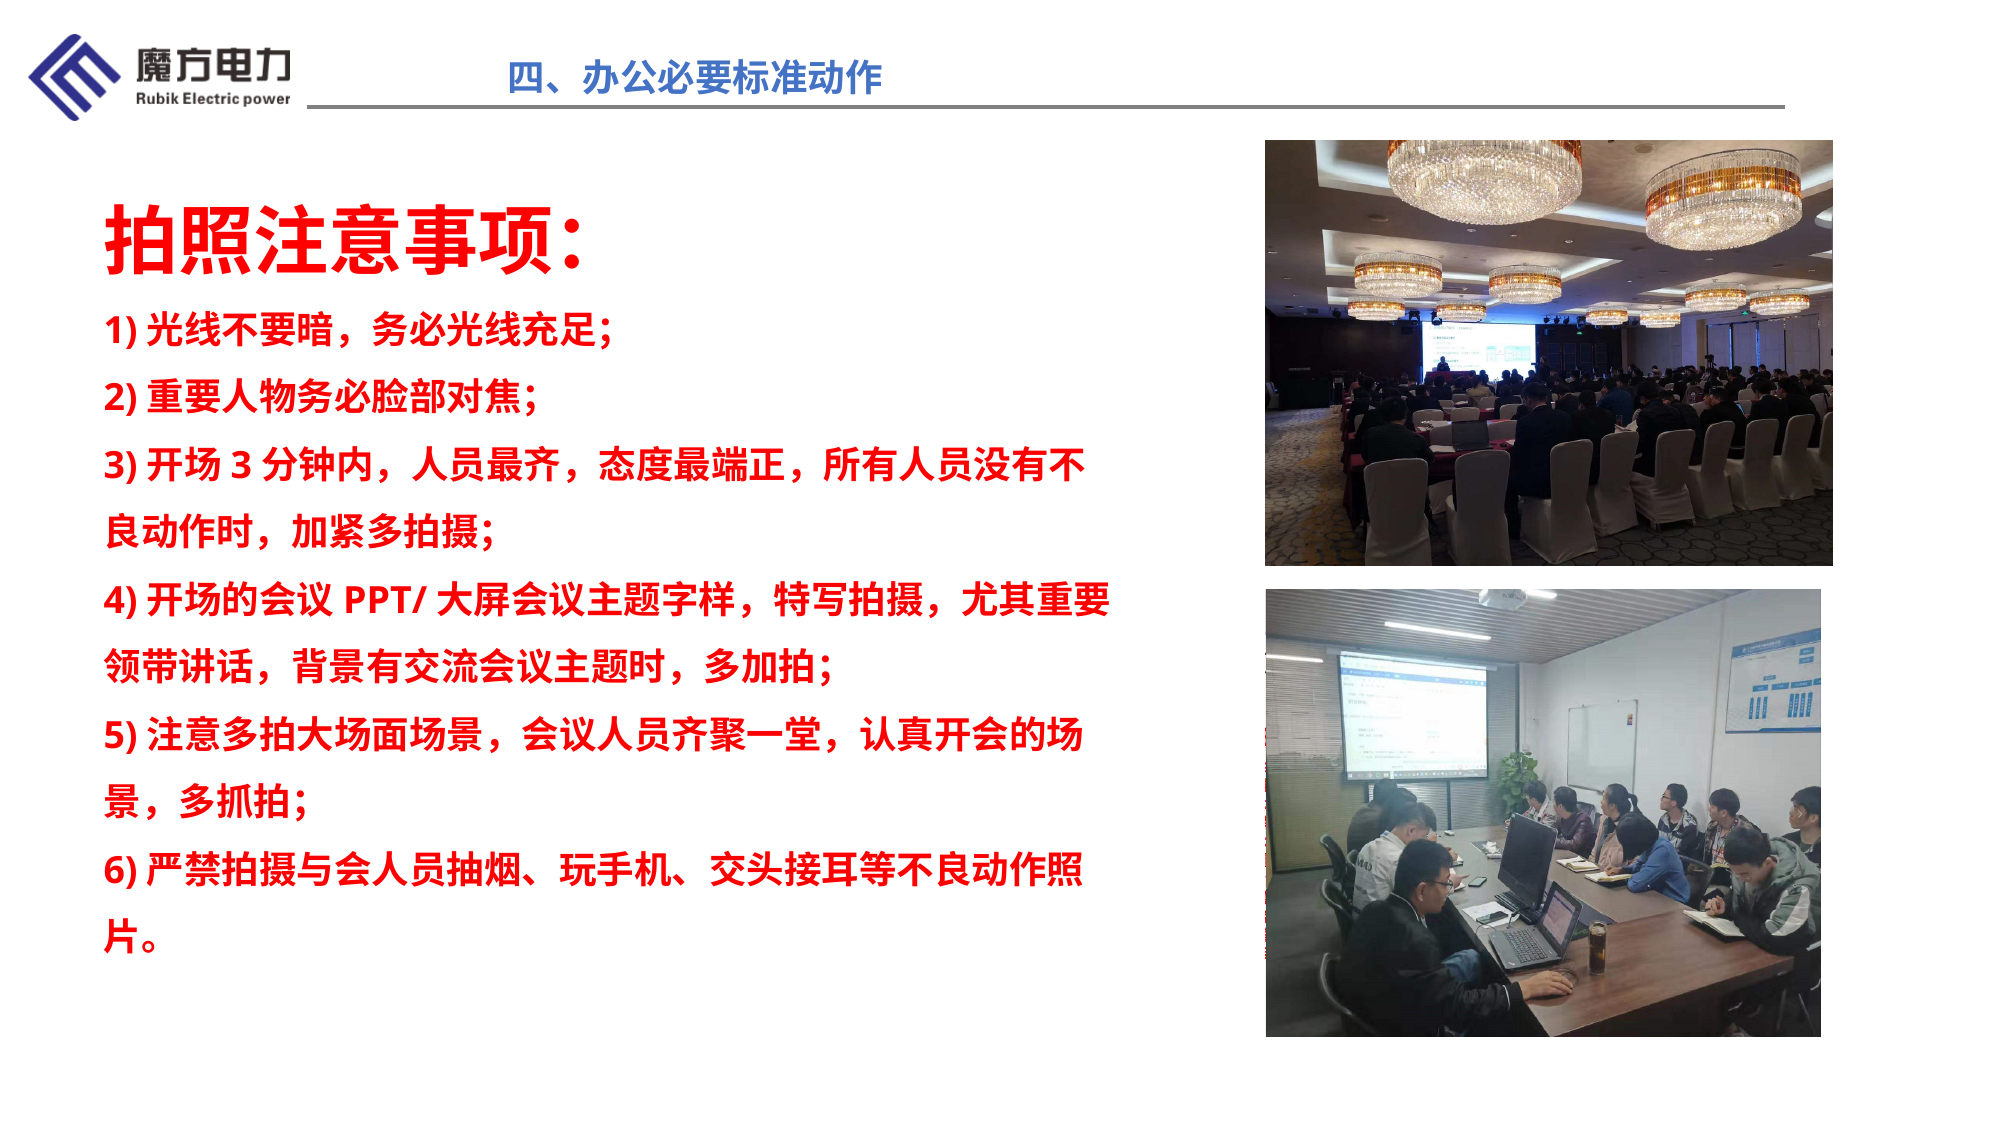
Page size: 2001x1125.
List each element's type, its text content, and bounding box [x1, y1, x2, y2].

text_box 拍照注意事项： 1)光线不要暗，务必光线充足； 2)重要人物务必脸部对焦； 3)开场3分钟内，人员最齐，态度最端正，所有人员没有不良动作时，加紧多拍摄； 4)开场的会议PPT/大屏会议主题字样，特写拍摄，尤其重要领带讲话，背景有交流会议主题时，多加拍； 5)注意多拍大场面场景，会议人员齐聚一堂，认真开会的场景，多抓拍； 6)严禁拍摄与会人员抽烟、玩手机、交头接耳等不良动作照片。 [88, 140, 1132, 966]
text_box 四、办公必要标准动作 [492, 46, 898, 106]
picture [1264, 588, 1821, 1037]
picture [1264, 140, 1833, 566]
picture [28, 34, 290, 121]
